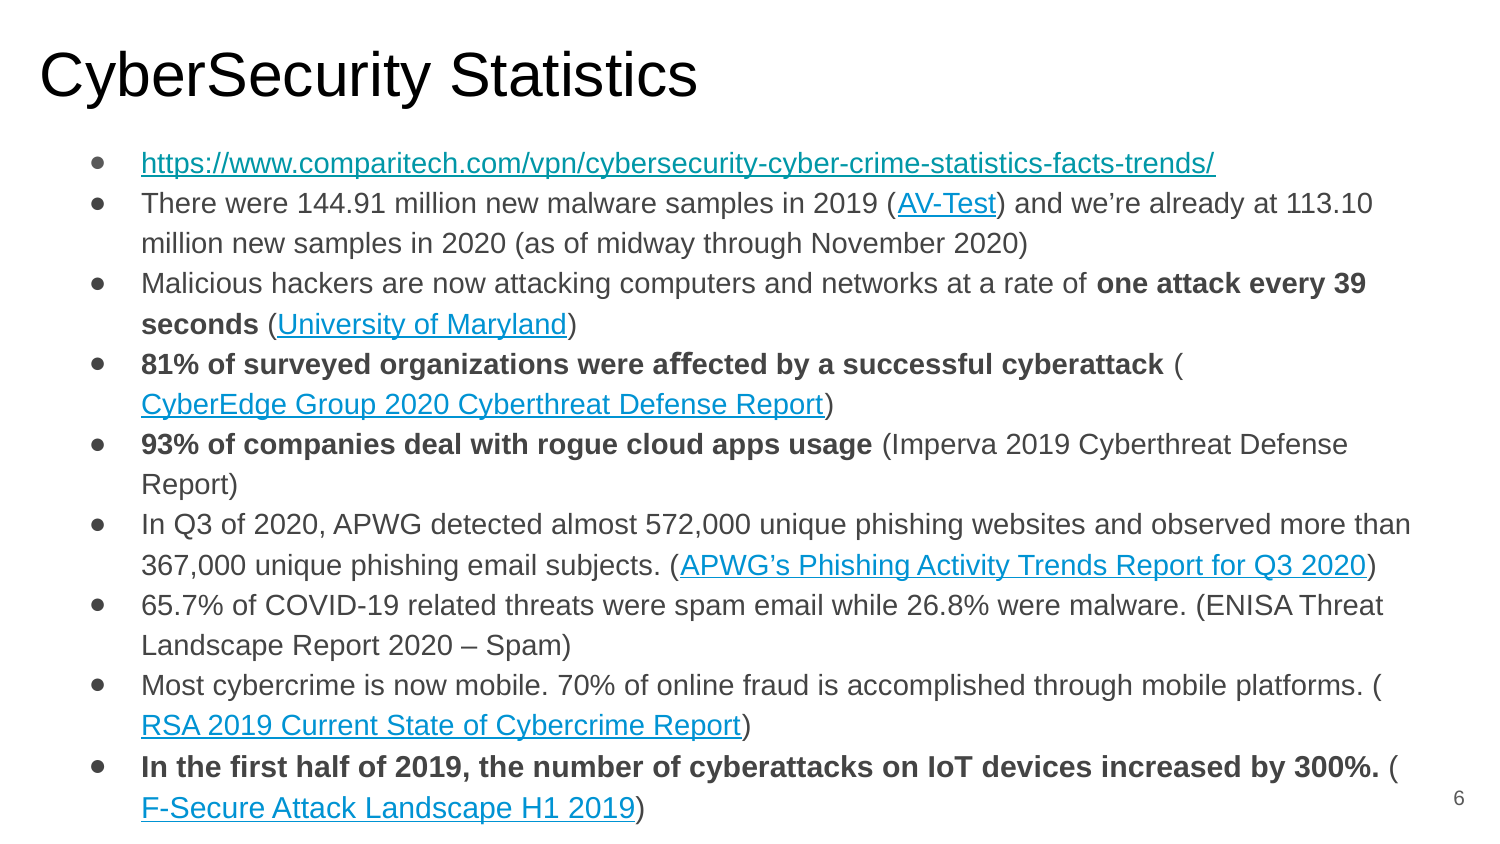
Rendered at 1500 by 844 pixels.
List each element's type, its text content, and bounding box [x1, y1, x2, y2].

slide_number ‹#› [1389, 764, 1480, 830]
title CyberSecurity Statistics [24, 19, 1423, 114]
list https://www.comparitech.com/vpn/cybersecurity-cyber-crime-statistics-facts-trends/ There were 144.91 million new malware samples in 2019 (AV-Test) and we’re already at 113.10 million new samples in 2020 (as of midway through November 2020) Malicious hackers are now attacking computers and networks at a rate of one attack every 39 seconds (University of Maryland) 81% of surveyed organizations were aﬀected by a successful cyberattack (CyberEdge Group 2020 Cyberthreat Defense Report) 93% of companies deal with rogue cloud apps usage (Imperva 2019 Cyberthreat Defense Report) In Q3 of 2020, APWG detected almost 572,000 unique phishing websites and observed more than 367,000 unique phishing email subjects. (APWG’s Phishing Activity Trends Report for Q3 2020) 65.7% of COVID-19 related threats were spam email while 26.8% were malware. (ENISA Threat Landscape Report 2020 – Spam) Most cybercrime is now mobile. 70% of online fraud is accomplished through mobile platforms. (RSA 2019 Current State of Cybercrime Report) In the first half of 2019, the number of cyberattacks on IoT devices increased by 300%. (F-Secure Attack Landscape H1 2019) [51, 124, 1449, 735]
